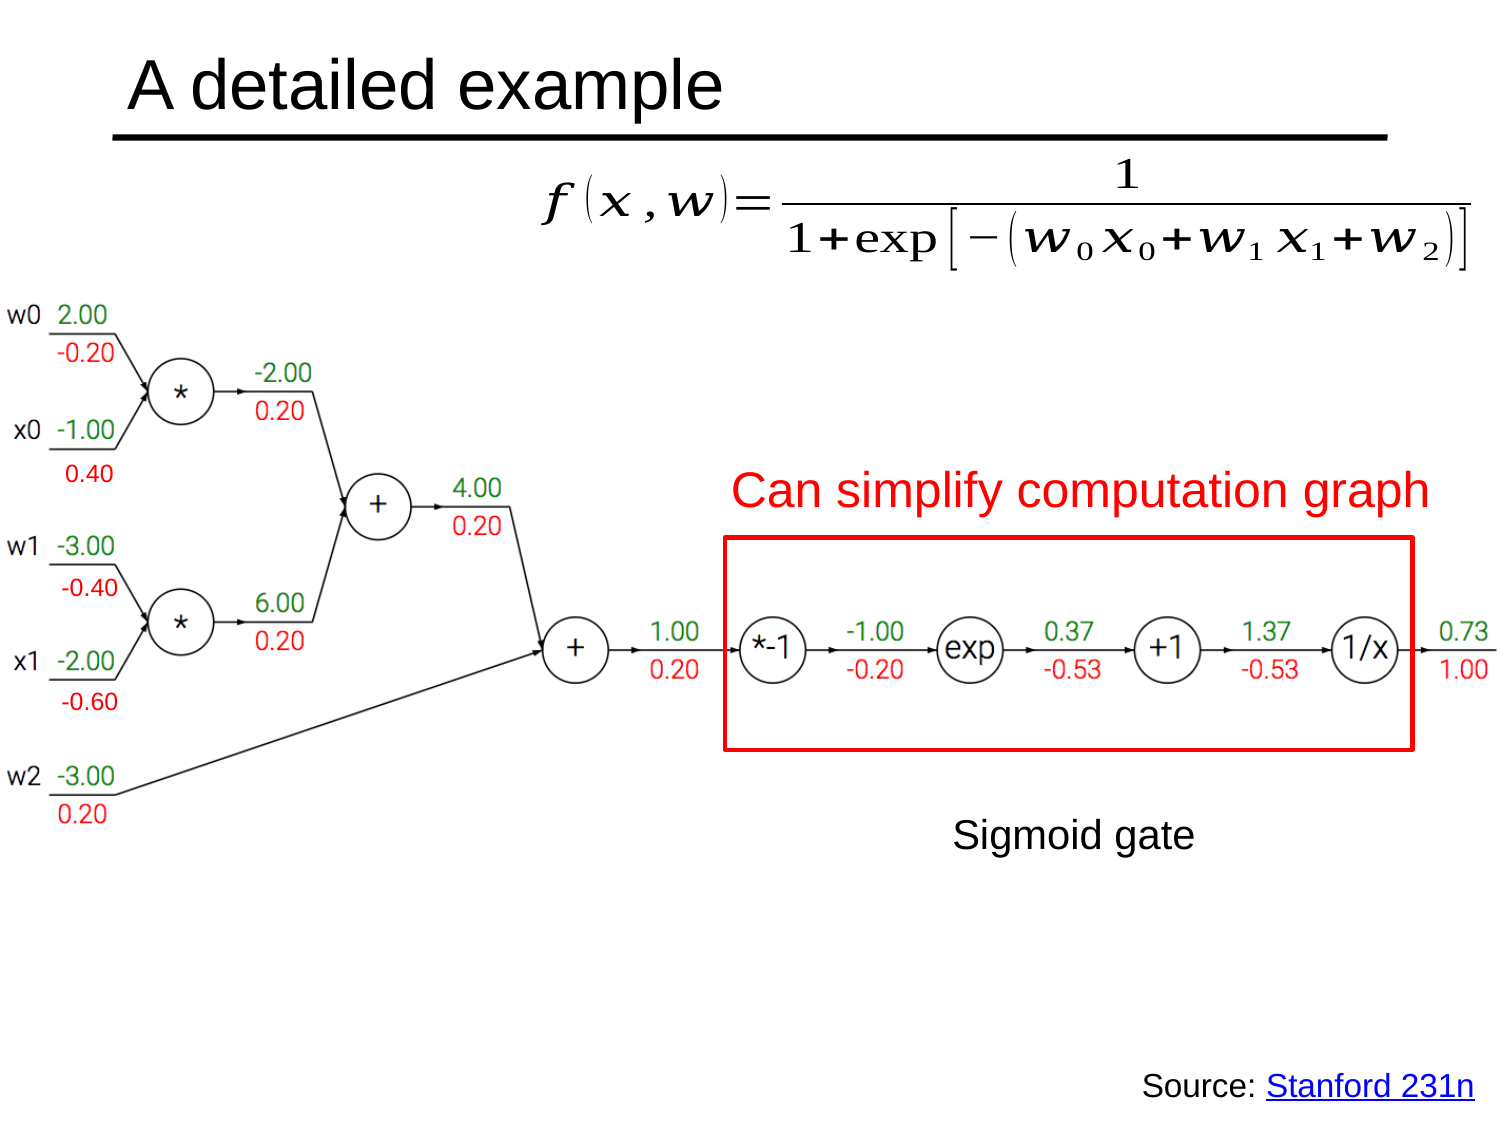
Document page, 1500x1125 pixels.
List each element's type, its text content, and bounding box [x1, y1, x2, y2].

picture [0, 287, 1500, 838]
text_box Source: Stanford 231n [1127, 1056, 1490, 1112]
title A detailed example [112, 12, 1388, 151]
